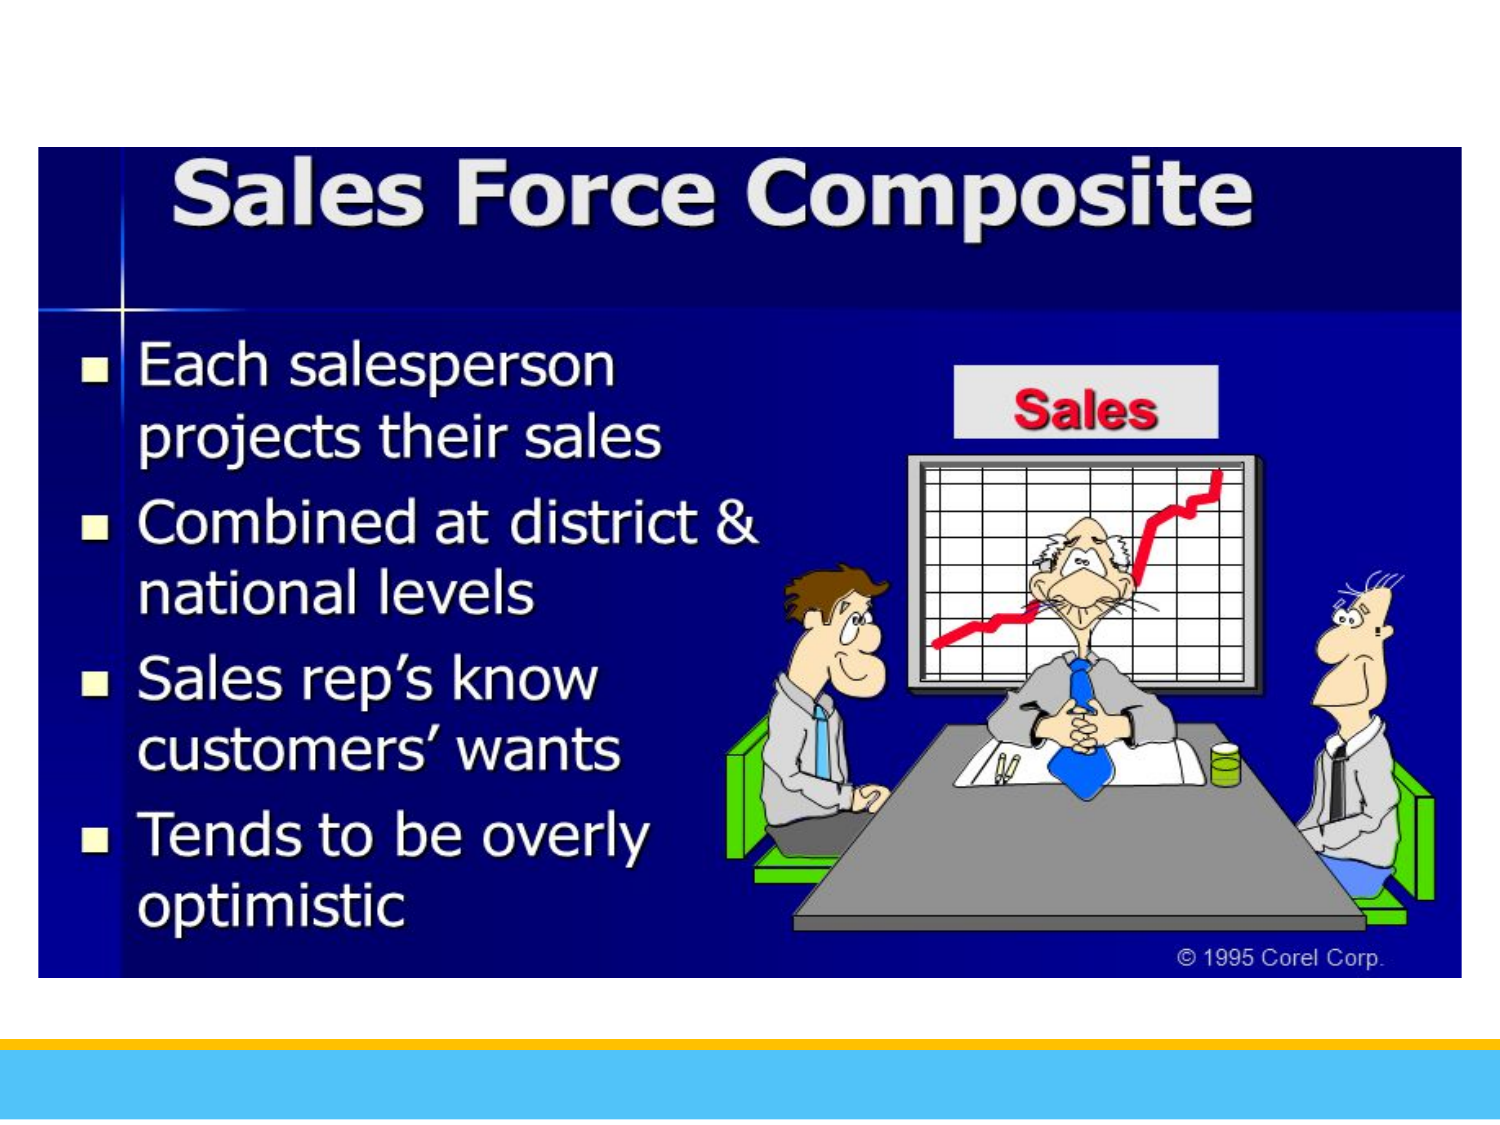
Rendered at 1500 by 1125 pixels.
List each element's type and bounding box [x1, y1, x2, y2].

picture [37, 146, 1463, 979]
